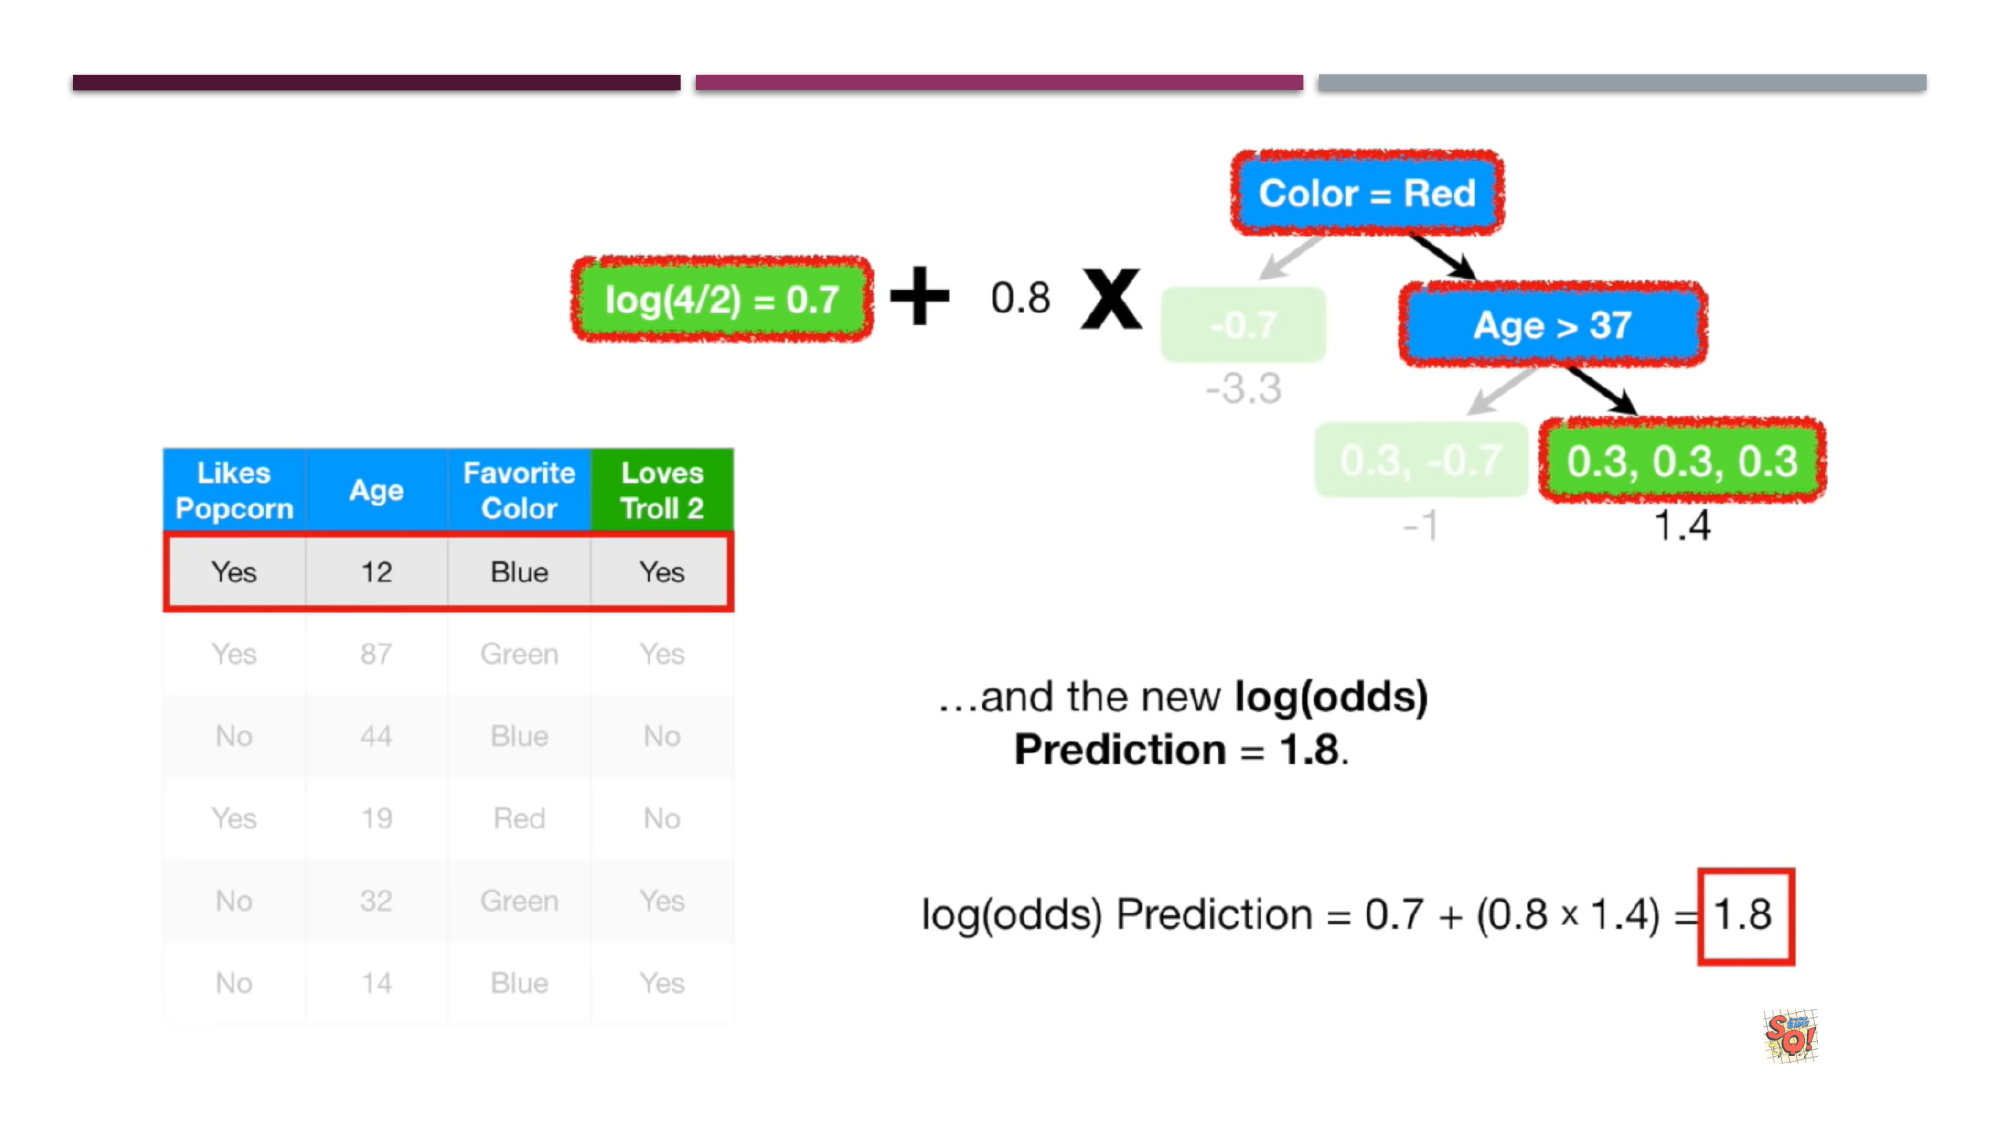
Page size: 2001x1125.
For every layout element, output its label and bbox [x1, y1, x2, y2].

picture [92, 107, 1849, 1096]
